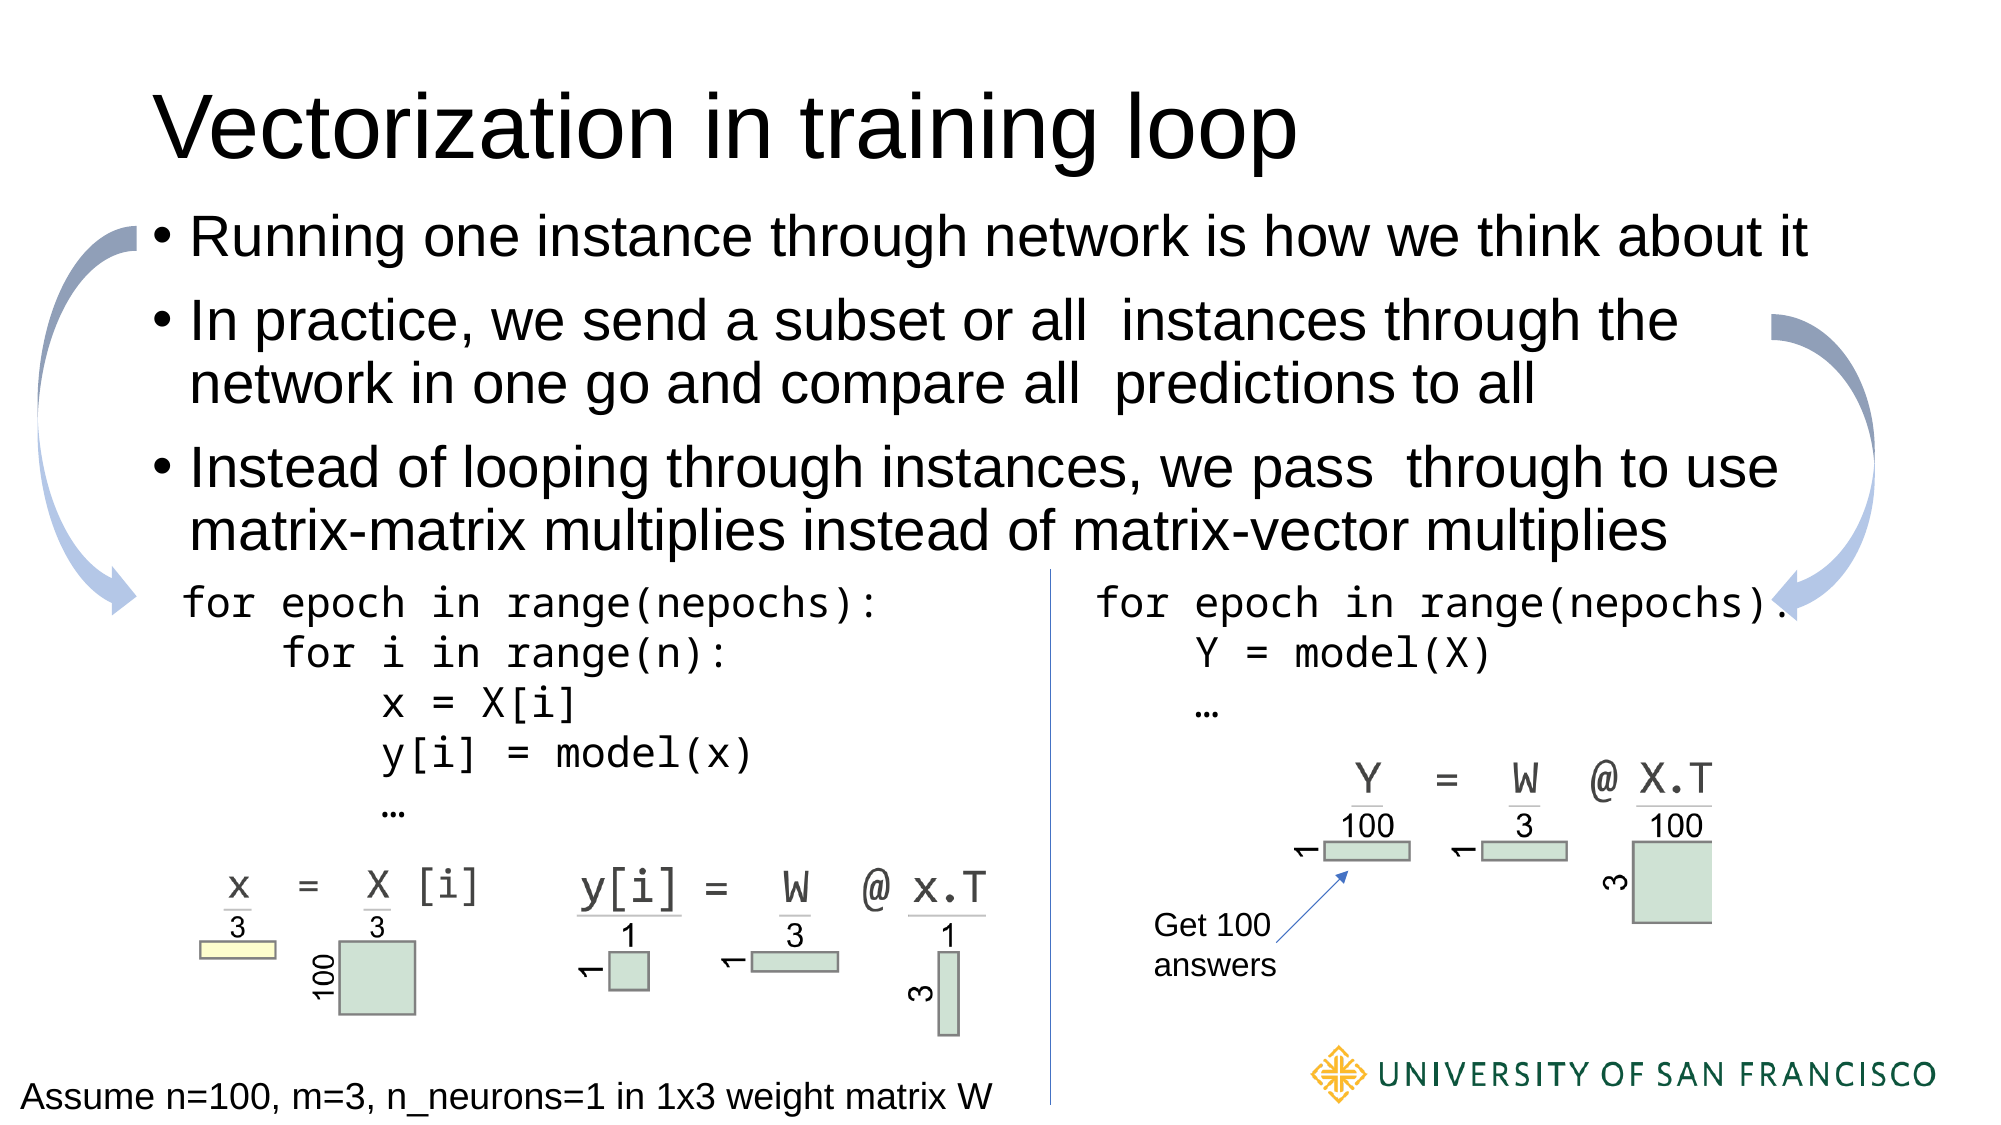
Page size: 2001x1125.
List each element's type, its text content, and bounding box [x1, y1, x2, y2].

picture [553, 867, 988, 1038]
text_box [1276, 870, 1349, 943]
text_box [36, 224, 139, 618]
text_box [1769, 313, 1876, 624]
title Vectorization in training loop [137, 59, 1863, 199]
text_box for epoch in range(nepochs): Y = model(X) … [1079, 568, 1810, 734]
text_box Assume n=100, m=3, n_neurons=1 in 1x3 weight matrix W [5, 1064, 1009, 1125]
text_box for epoch in range(nepochs): for i in range(n): x = X[i] y[i] = model(x) … [166, 568, 896, 834]
picture [177, 867, 481, 1017]
picture [1294, 759, 1714, 927]
text_box Get 100 answers [1138, 896, 1293, 991]
